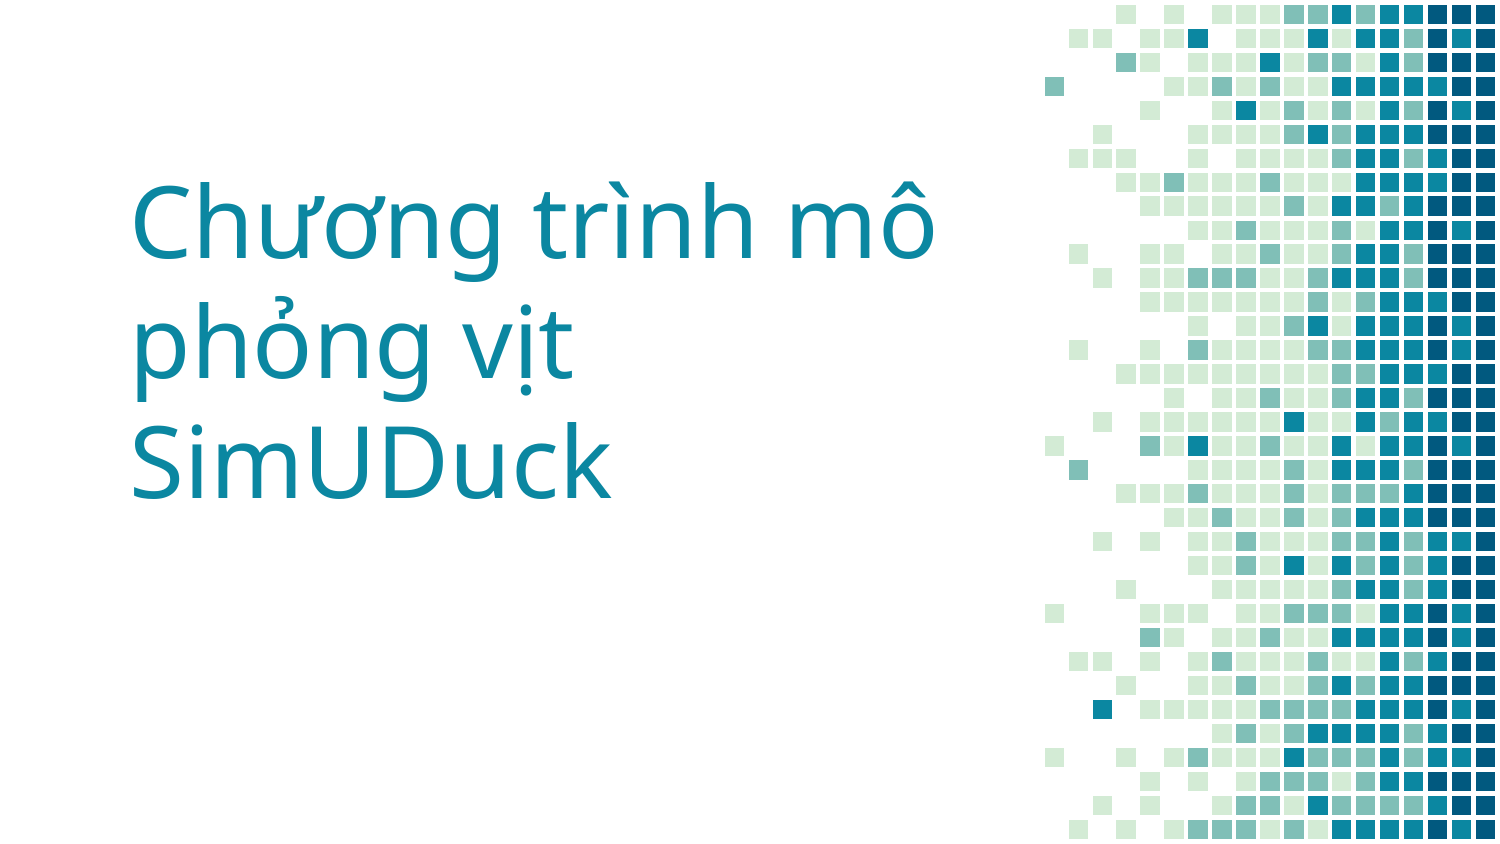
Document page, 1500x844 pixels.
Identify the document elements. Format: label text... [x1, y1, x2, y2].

title Chương trình mô phỏng vịt SimUDuck [114, 343, 979, 534]
